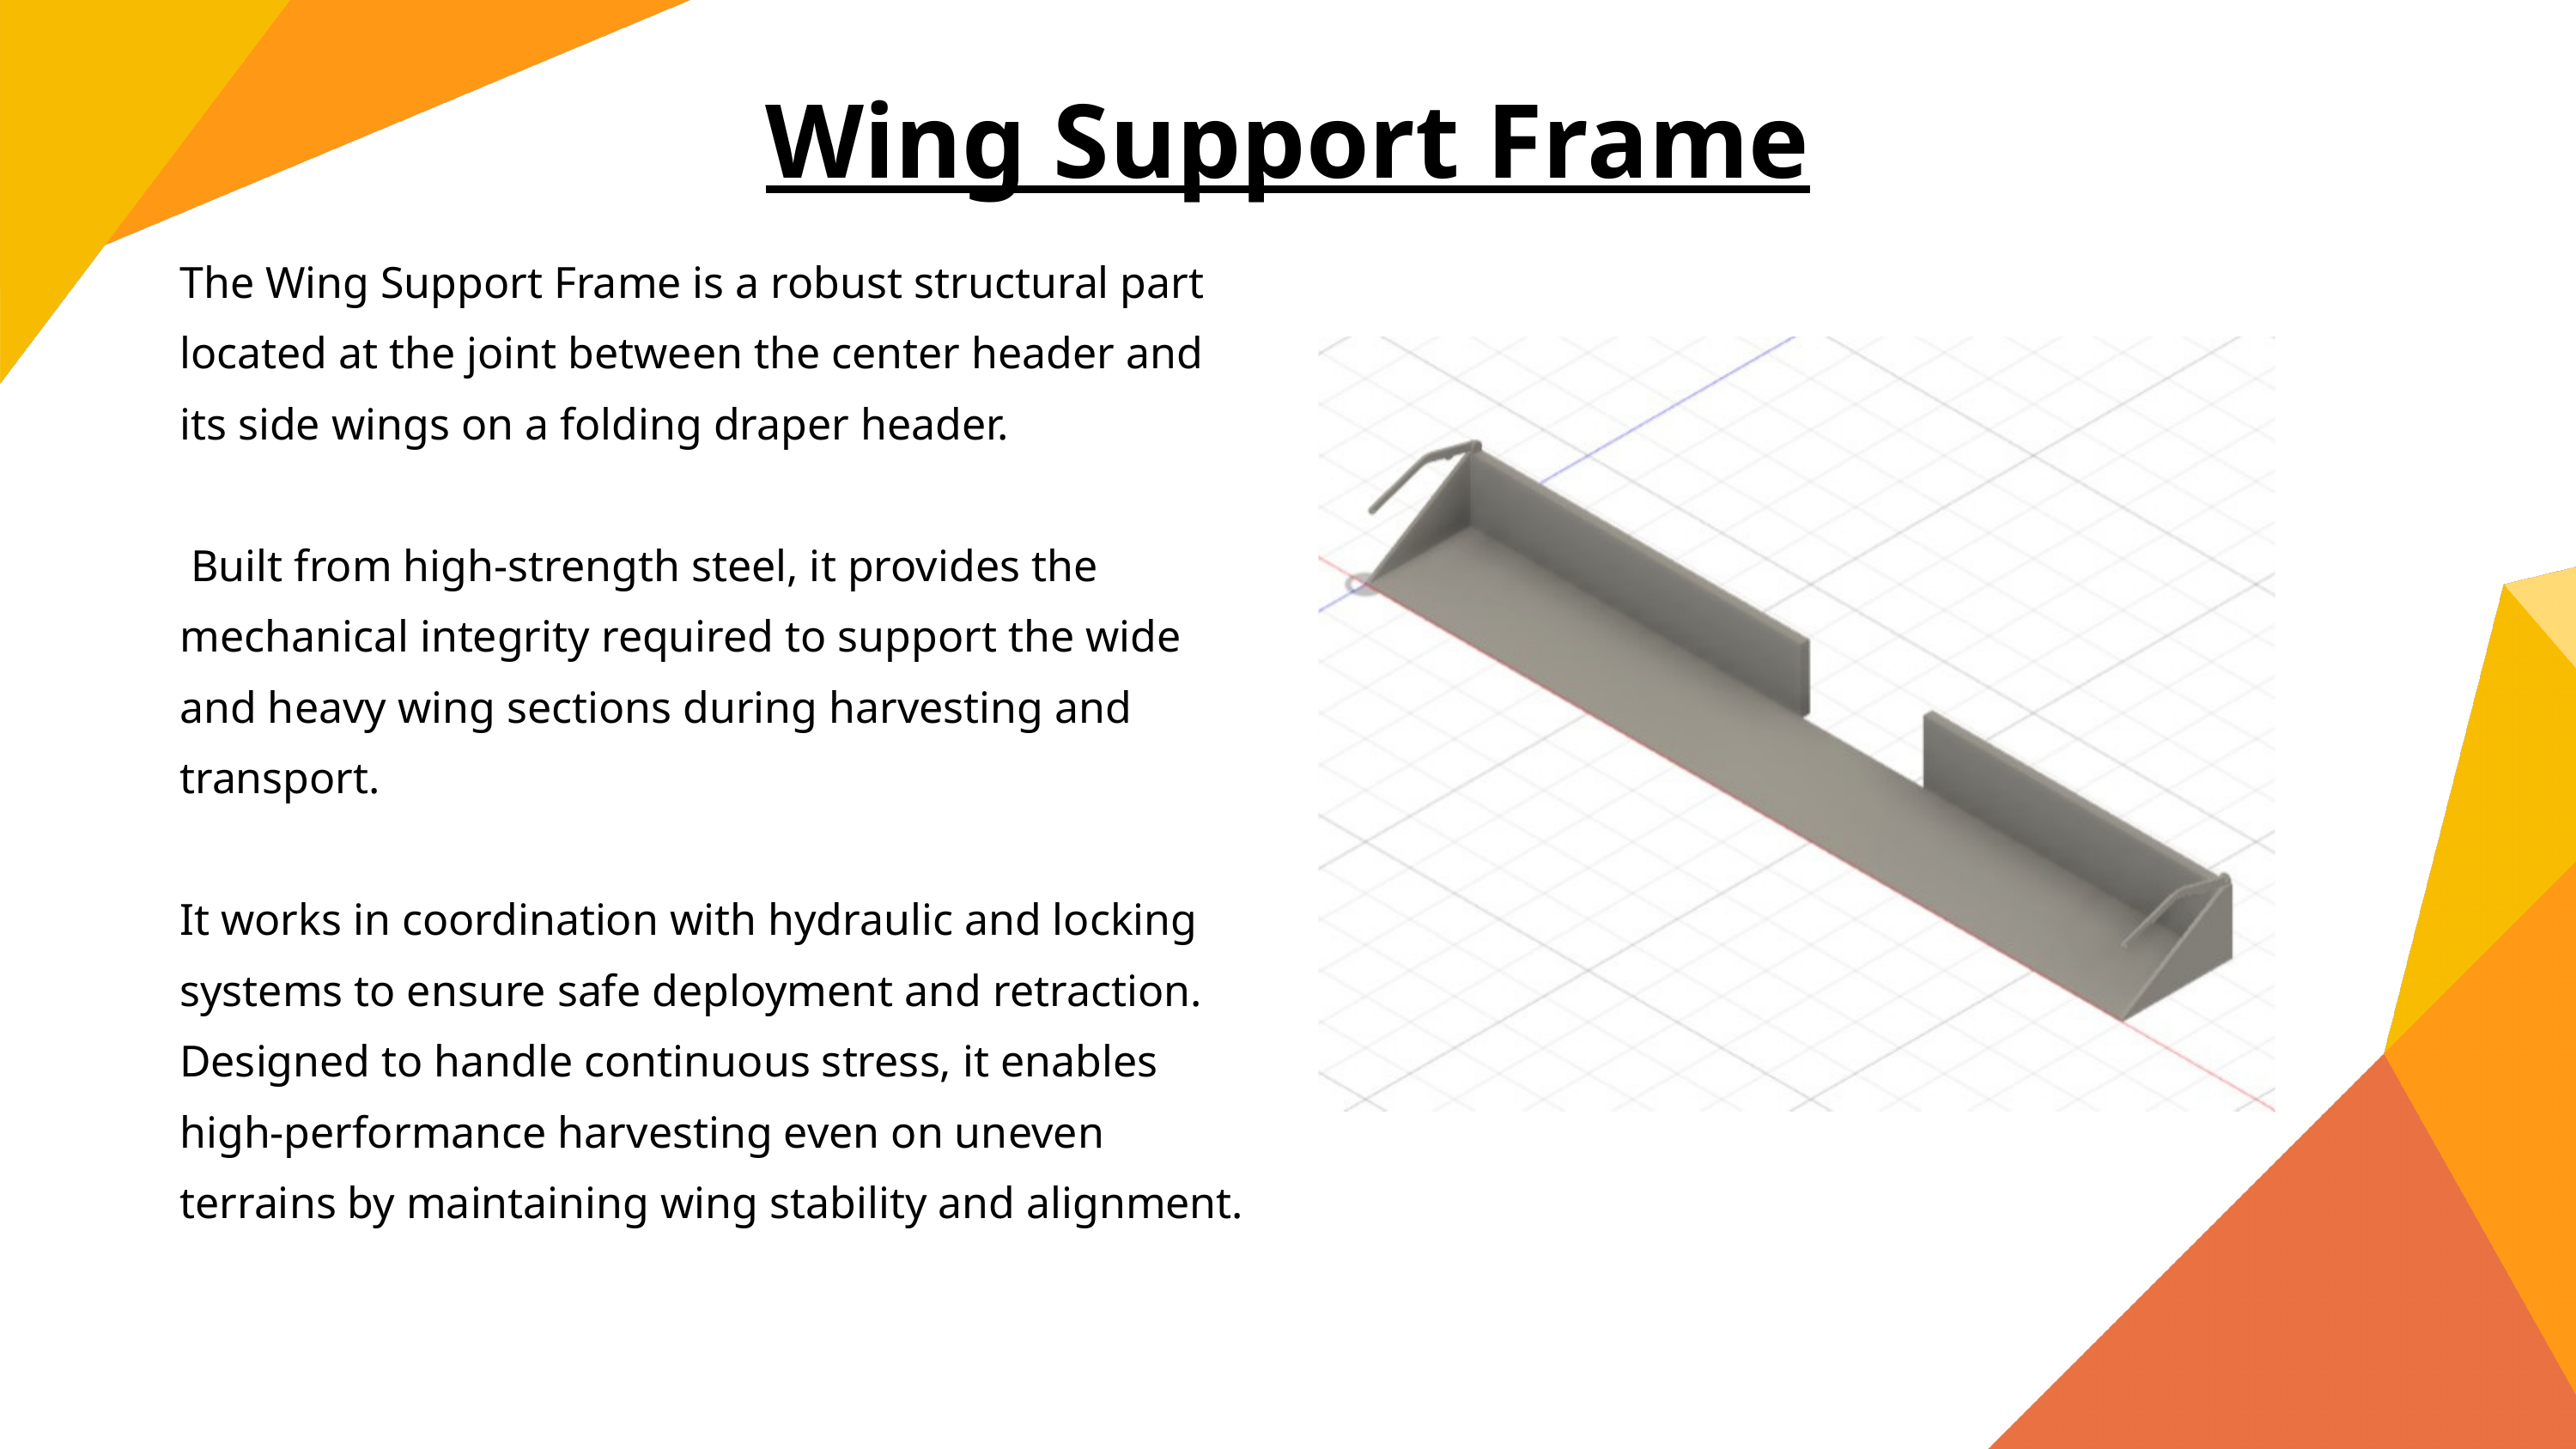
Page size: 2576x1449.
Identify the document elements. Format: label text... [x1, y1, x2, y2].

text_box Wing Support Frame [688, 55, 1888, 199]
text_box [1885, 546, 2576, 1449]
text_box [0, 0, 692, 384]
text_box [1318, 336, 2275, 1112]
text_box The Wing Support Frame is a robust structural part located at the joint between the center header and its side wings on a folding draper header. Built from high-strength steel, it provides the mechanical integrity required to support the wide and heavy wing sections during harvesting and transport. It works in coordination with hydraulic and locking systems to ensure safe deployment and retraction. Designed to handle continuous stress, it enables high-performance harvesting even on uneven terrains by maintaining wing stability and alignment. [179, 235, 1255, 1228]
